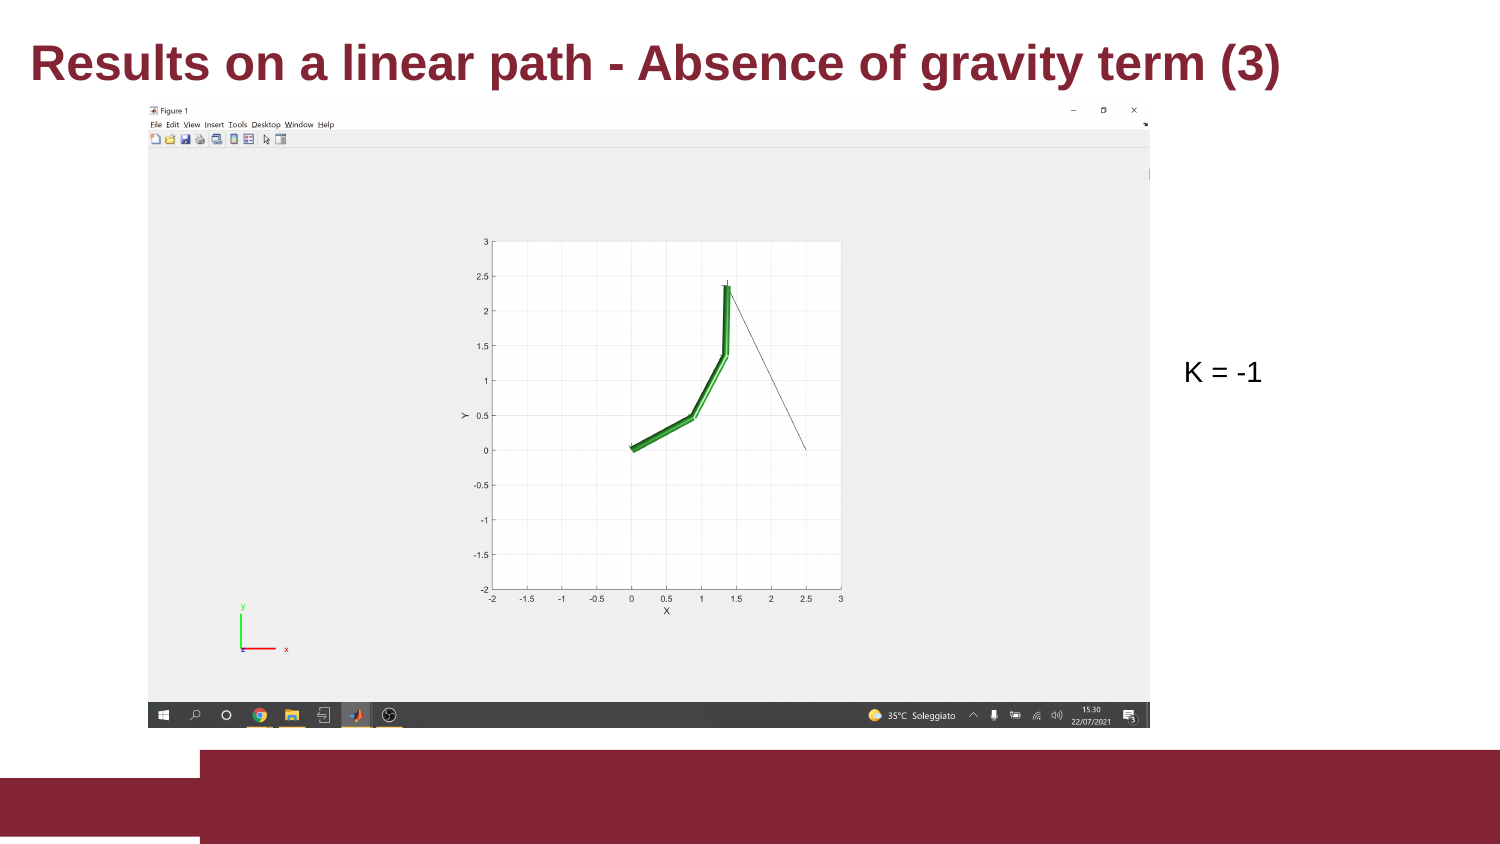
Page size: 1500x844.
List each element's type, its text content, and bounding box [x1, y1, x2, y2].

text_box K = -1 [1168, 346, 1456, 396]
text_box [147, 102, 1151, 729]
title Results on a linear path - Absence of gravity term (3) [15, 22, 1371, 94]
